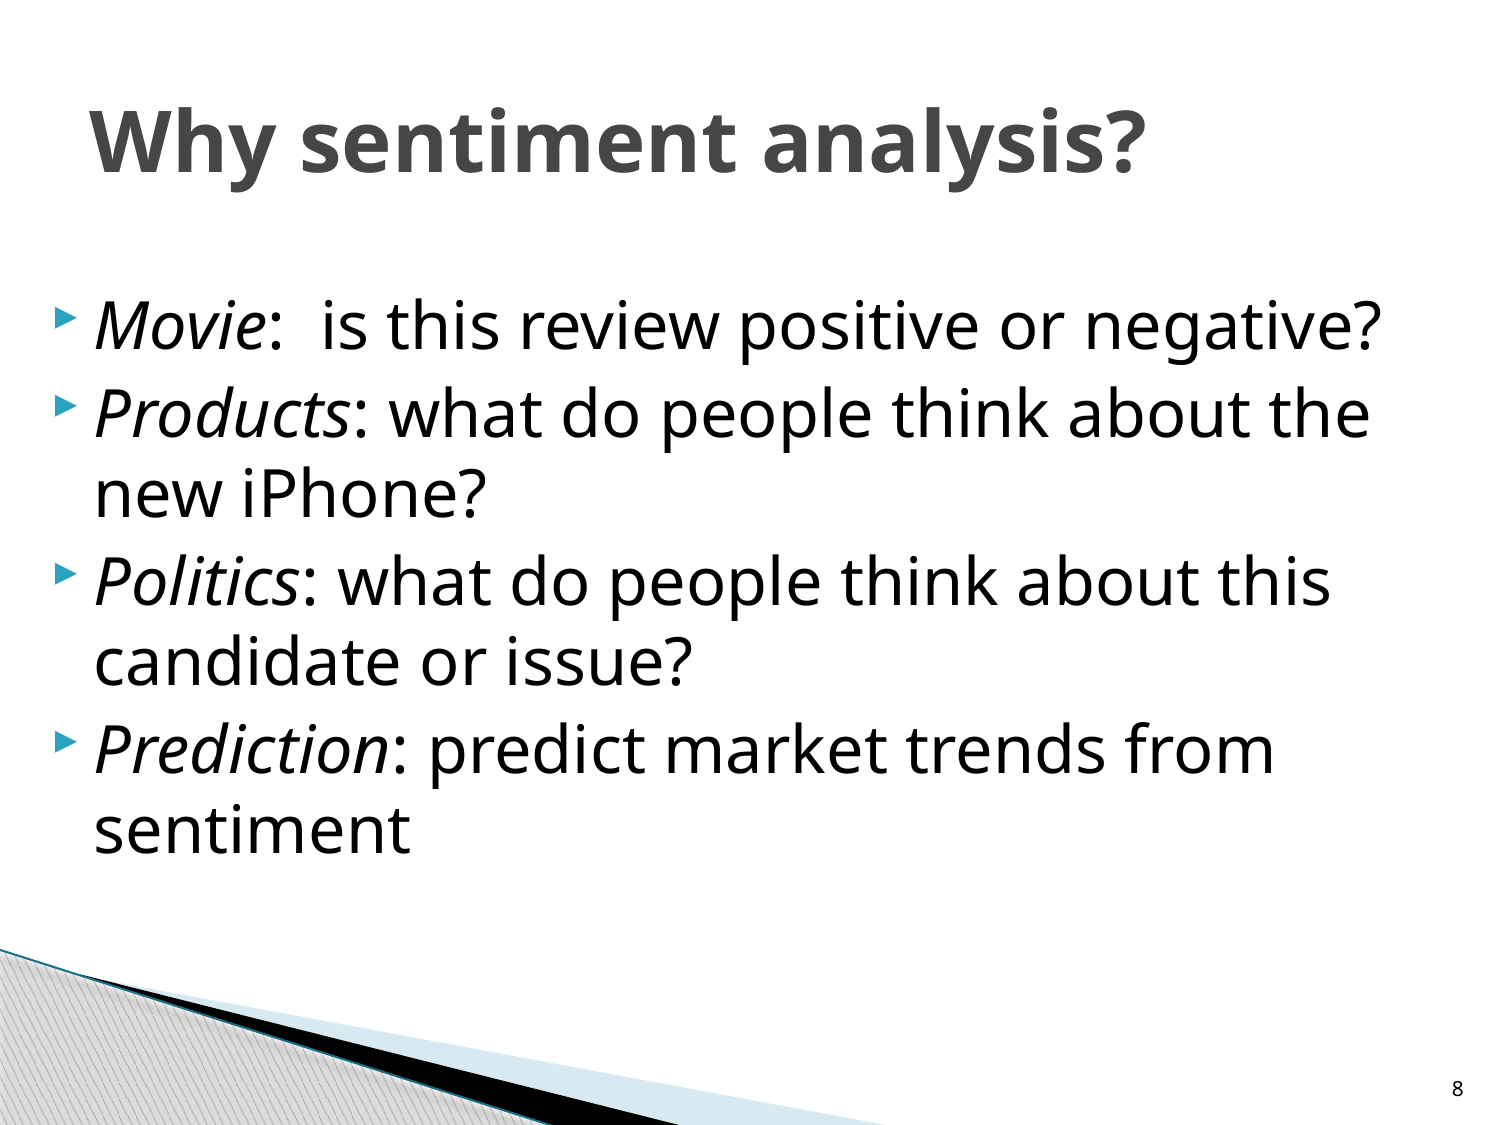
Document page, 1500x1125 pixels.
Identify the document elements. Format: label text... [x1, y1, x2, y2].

title Why sentiment analysis? [75, 45, 1425, 233]
slide_number 8 [1418, 1051, 1479, 1112]
list Movie: is this review positive or negative? Products: what do people think about the new iPhone? Politics: what do people think about this candidate or issue? Prediction: predict market trends from sentiment [18, 275, 1482, 822]
